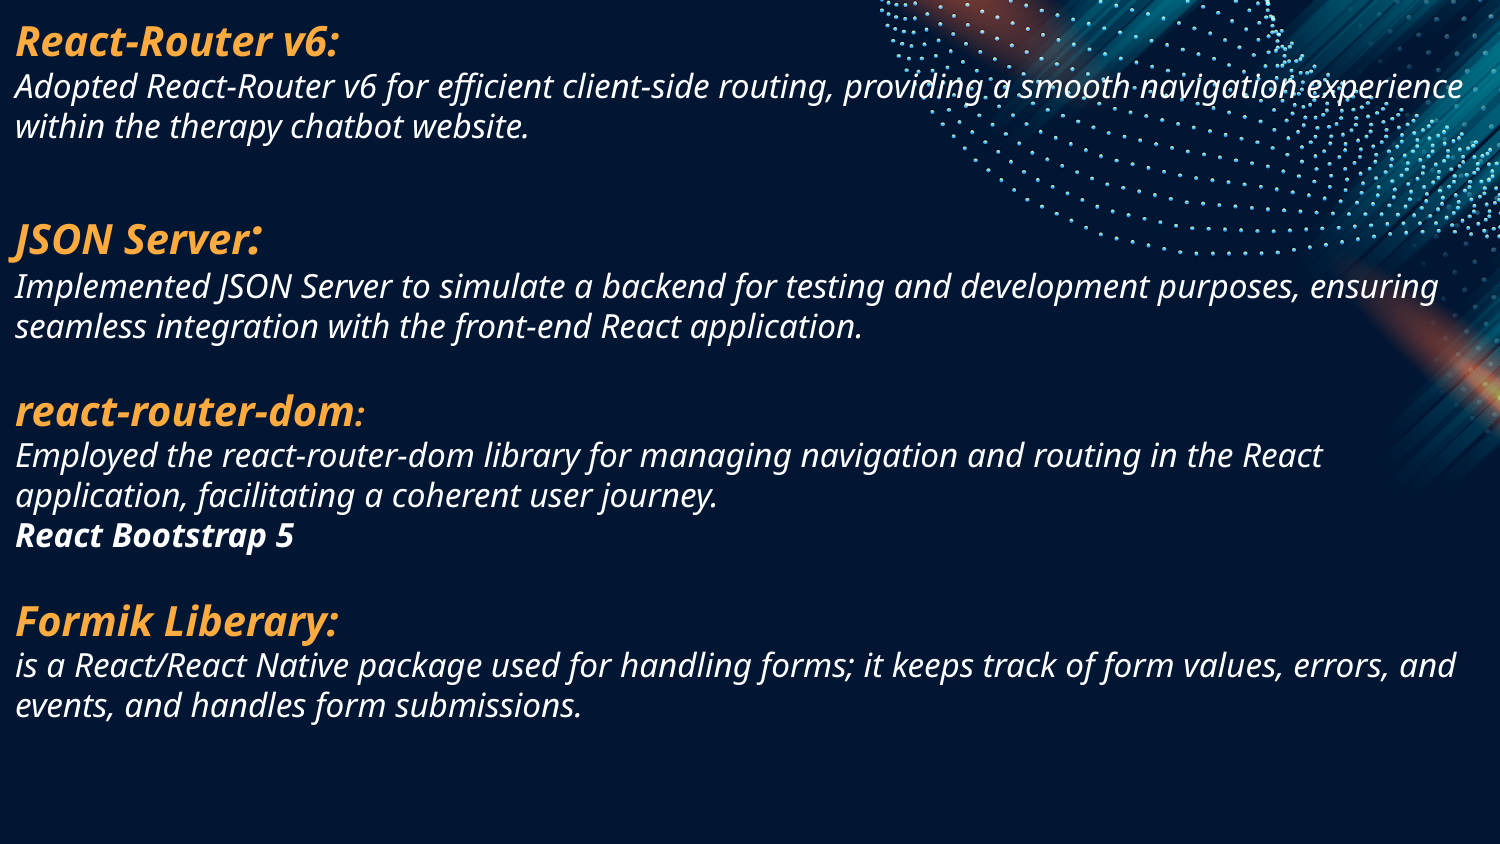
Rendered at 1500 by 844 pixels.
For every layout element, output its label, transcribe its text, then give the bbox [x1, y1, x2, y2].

title React-Router v6: Adopted React-Router v6 for efficient client-side routing, providing a smooth navigation experience within the therapy chatbot website. JSON Server: Implemented JSON Server to simulate a backend for testing and development purposes, ensuring seamless integration with the front-end React application. react-router-dom: Employed the react-router-dom library for managing navigation and routing in the React application, facilitating a coherent user journey. React Bootstrap 5 Formik Liberary: is a React/React Native package used for handling forms; it keeps track of form values, errors, and events, and handles form submissions. [0, 0, 1500, 844]
